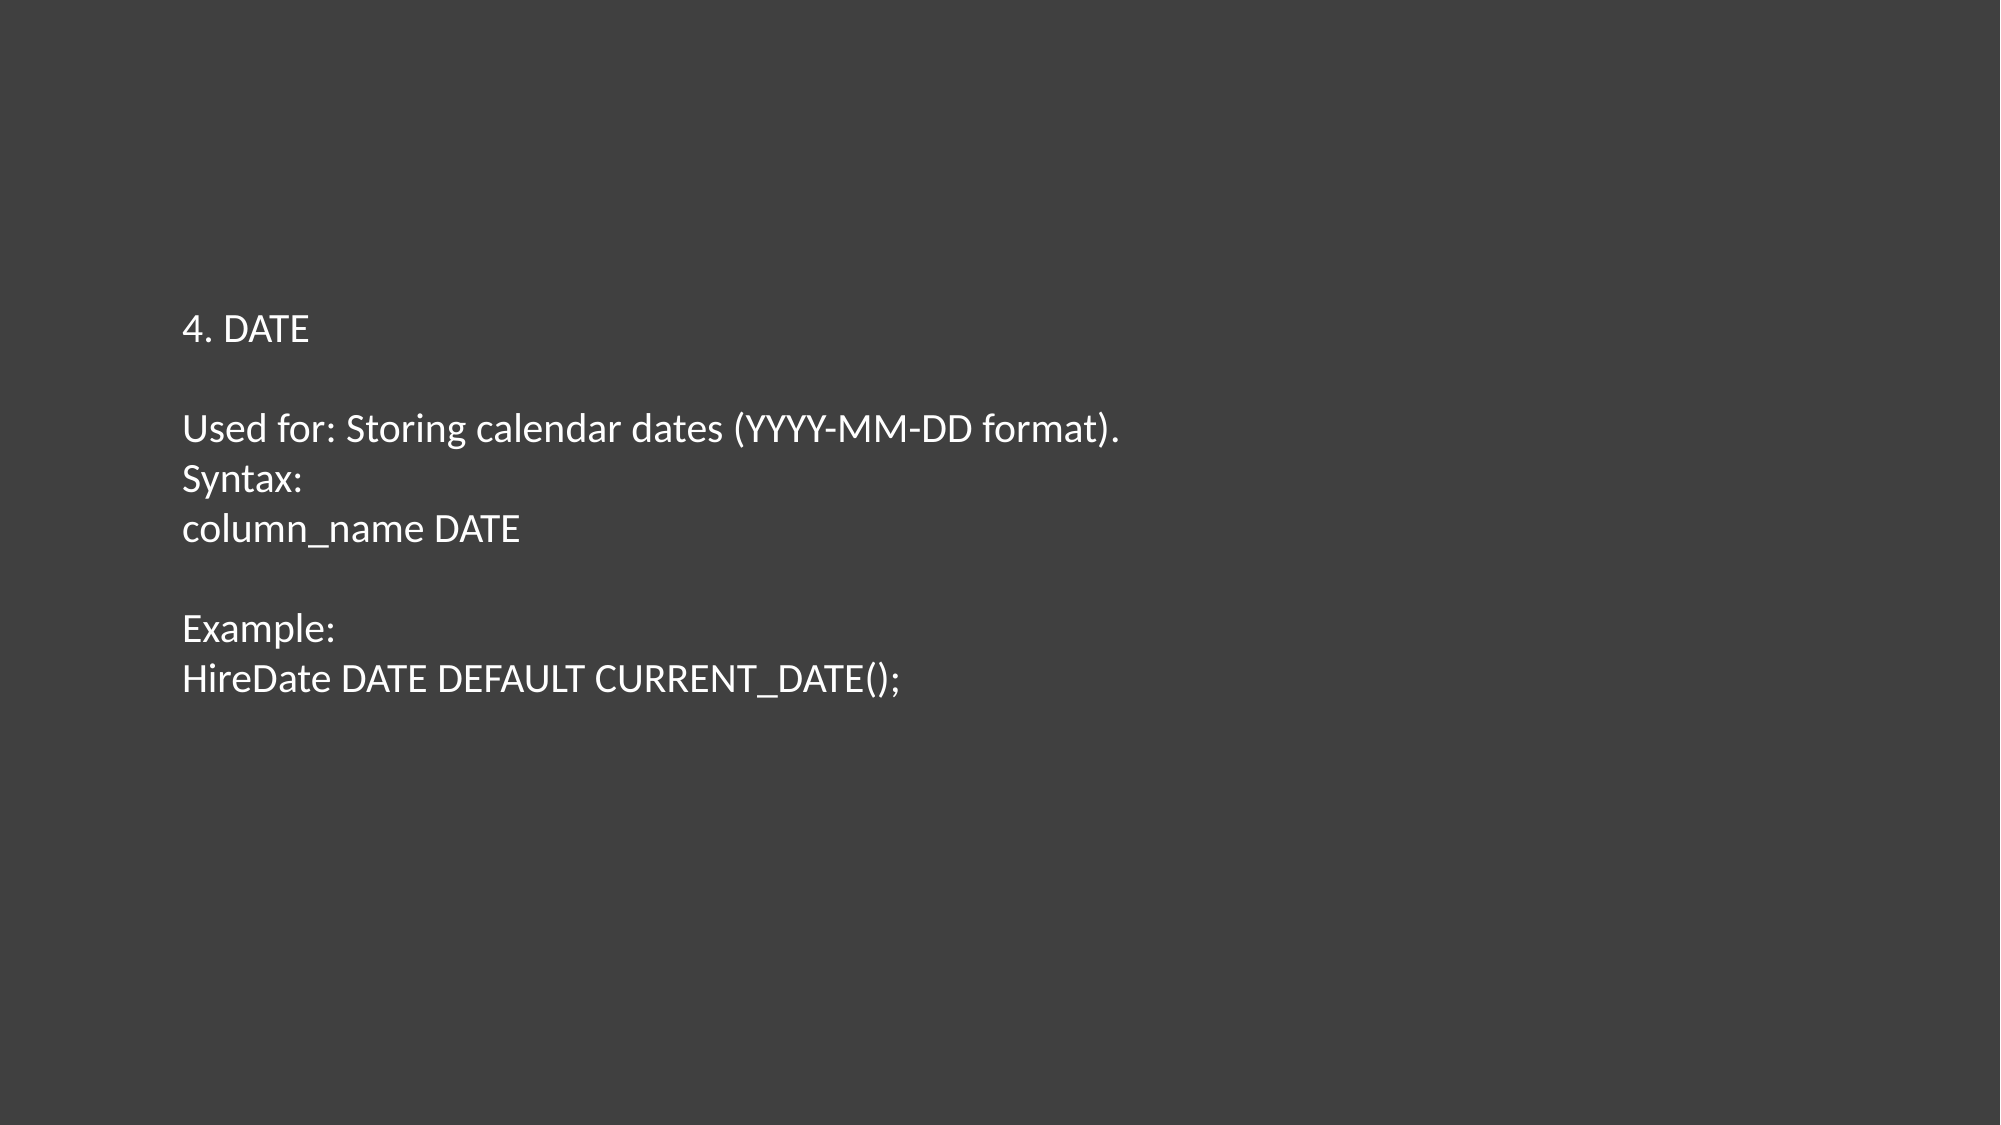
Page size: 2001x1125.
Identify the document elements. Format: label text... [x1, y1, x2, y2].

text_box 4. DATE Used for: Storing calendar dates (YYYY-MM-DD format). Syntax: column_name DATE Example: HireDate DATE DEFAULT CURRENT_DATE(); [167, 293, 1412, 709]
